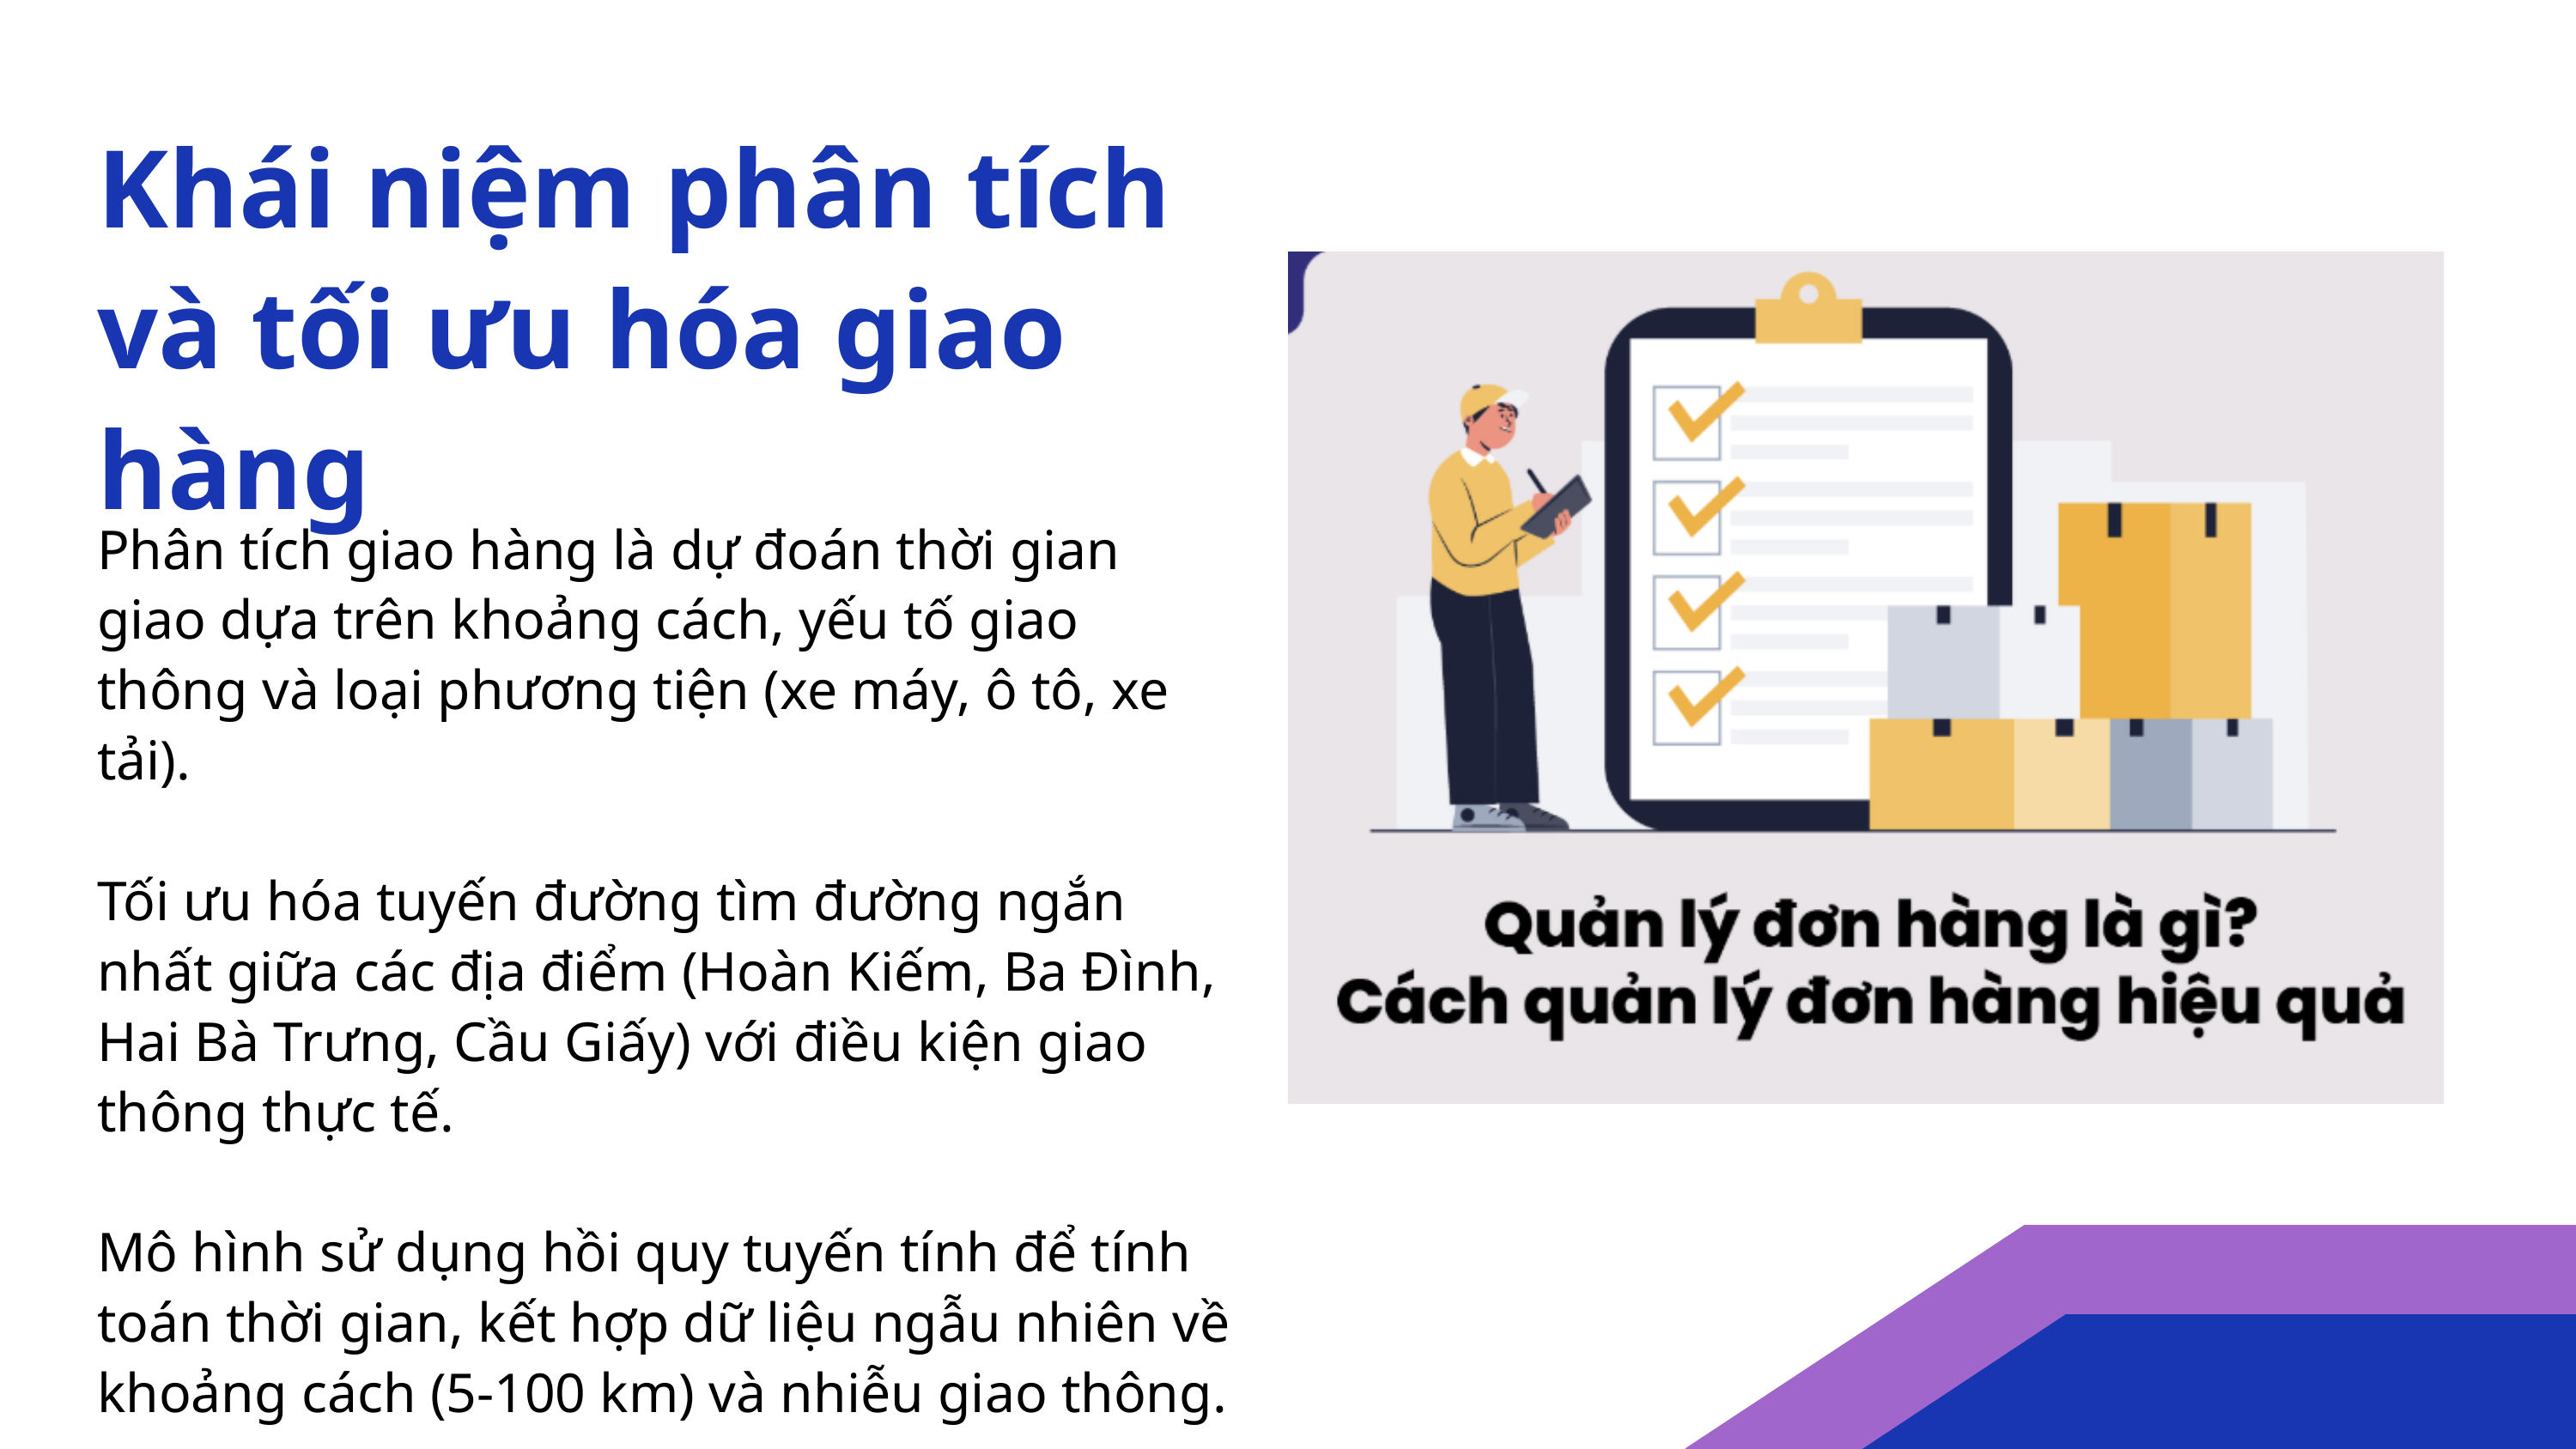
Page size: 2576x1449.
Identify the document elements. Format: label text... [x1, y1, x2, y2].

text_box [1288, 252, 2445, 1104]
text_box Khái niệm phân tích và tối ưu hóa giao hàng [97, 108, 1241, 531]
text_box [1741, 1313, 2576, 1449]
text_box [1685, 1224, 2576, 1449]
text_box Phân tích giao hàng là dự đoán thời gian giao dựa trên khoảng cách, yếu tố giao thông và loại phương tiện (xe máy, ô tô, xe tải). Tối ưu hóa tuyến đường tìm đường ngắn nhất giữa các địa điểm (Hoàn Kiếm, Ba Đình, Hai Bà Trưng, Cầu Giấy) với điều kiện giao thông thực tế. Mô hình sử dụng hồi quy tuyến tính để tính toán thời gian, kết hợp dữ liệu ngẫu nhiên về khoảng cách (5-100 km) và nhiễu giao thông. [97, 531, 1241, 1423]
